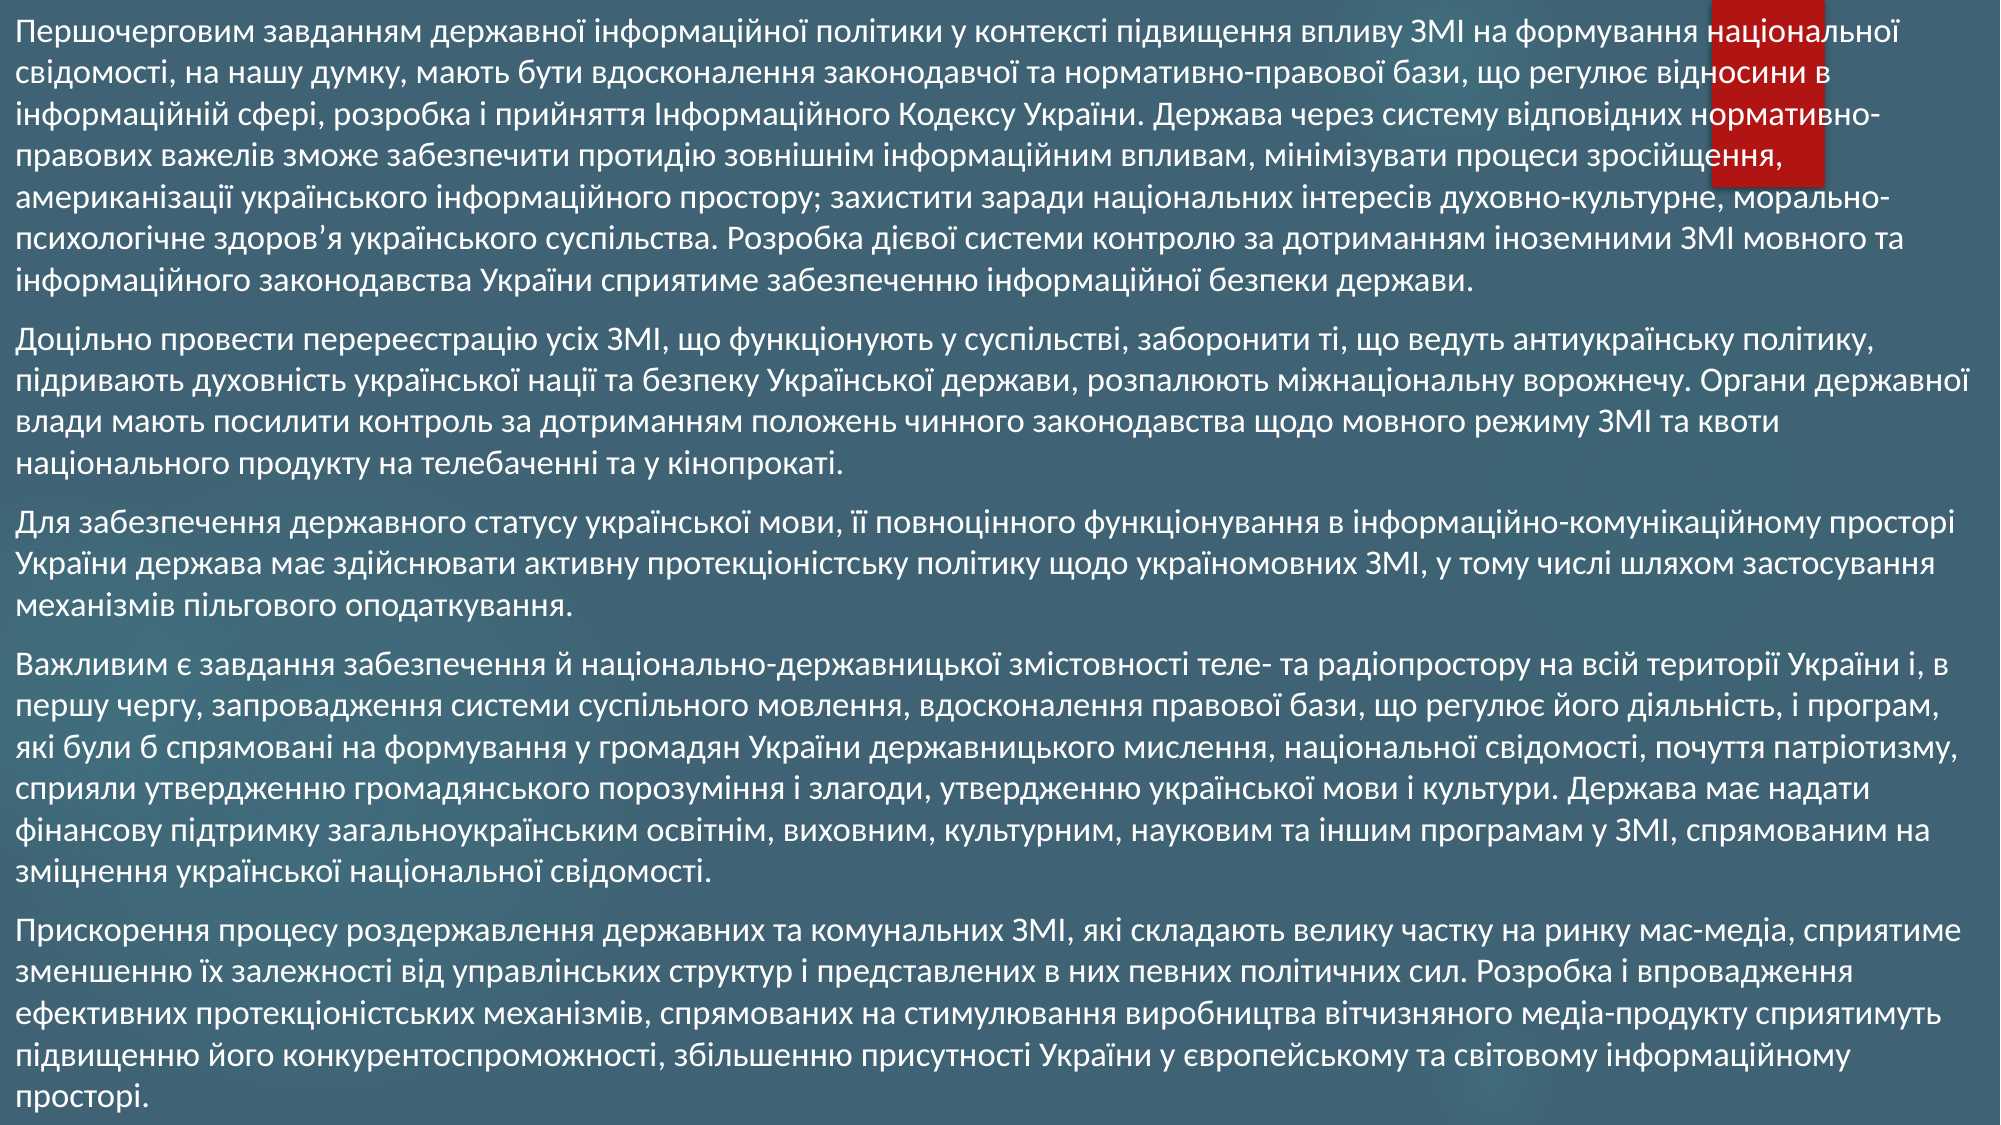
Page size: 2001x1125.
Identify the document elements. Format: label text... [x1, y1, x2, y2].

list Першочерговим завданням державної інформаційної політики у контексті підвищення впливу ЗМІ на формування національної свідомості, на нашу думку, мають бути вдосконалення законодавчої та нормативно-правової бази, що регулює відносини в інформаційній сфері, розробка і прийняття Інформаційного Кодексу України. Держава через систему відповідних нормативно-правових важелів зможе забезпечити протидію зовнішнім інформаційним впливам, мінімізувати процеси зросійщення, американізації українського інформаційного простору; захистити заради національних інтересів духовно-культурне, морально-психологічне здоров’я українського суспільства. Розробка дієвої системи контролю за дотриманням іноземними ЗМІ мовного та інформаційного законодавства України сприятиме забезпеченню інформаційної безпеки держави. Доцільно провести перереєстрацію усіх ЗМІ, що функціонують у суспільстві, заборонити ті, що ведуть антиукраїнську політику, підривають духовність української нації та безпеку Української держави, розпалюють міжнаціональну ворожнечу. Органи державної влади мають посилити контроль за дотриманням положень чинного законодавства щодо мовного режиму ЗМІ та квоти національного продукту на телебаченні та у кінопрокаті. Для забезпечення державного статусу української мови, її повноцінного функціонування в інформаційно-комунікаційному просторі України держава має здійснювати активну протекціоністську політику щодо україномовних ЗМІ, у тому числі шляхом застосування механізмів пільгового оподаткування. Важливим є завдання забезпечення й національно-державницької змістовності теле- та радіопростору на всій території України і, в першу чергу, запровадження системи суспільного мовлення, вдосконалення правової бази, що регулює його діяльність, і програм, які були б спрямовані на формування у громадян України державницького мислення, національної свідомості, почуття патріотизму, сприяли утвердженню громадянського порозуміння і злагоди, утвердженню української мови і культури. Держава має надати фінансову підтримку загальноукраїнським освітнім, виховним, культурним, науковим та іншим програмам у ЗМІ, спрямованим на зміцнення української національної свідомості. Прискорення процесу роздержавлення державних та комунальних ЗМІ, які складають велику частку на ринку мас-медіа, сприятиме зменшенню їх залежності від управлінських структур і представлених в них певних політичних сил. Розробка і впровадження ефективних протекціоністських механізмів, спрямованих на стимулювання виробництва вітчизняного медіа-продукту сприятимуть підвищенню його конкурентоспроможності, збільшенню присутності України у європейському та світовому інформаційному просторі. [0, 0, 2000, 1125]
